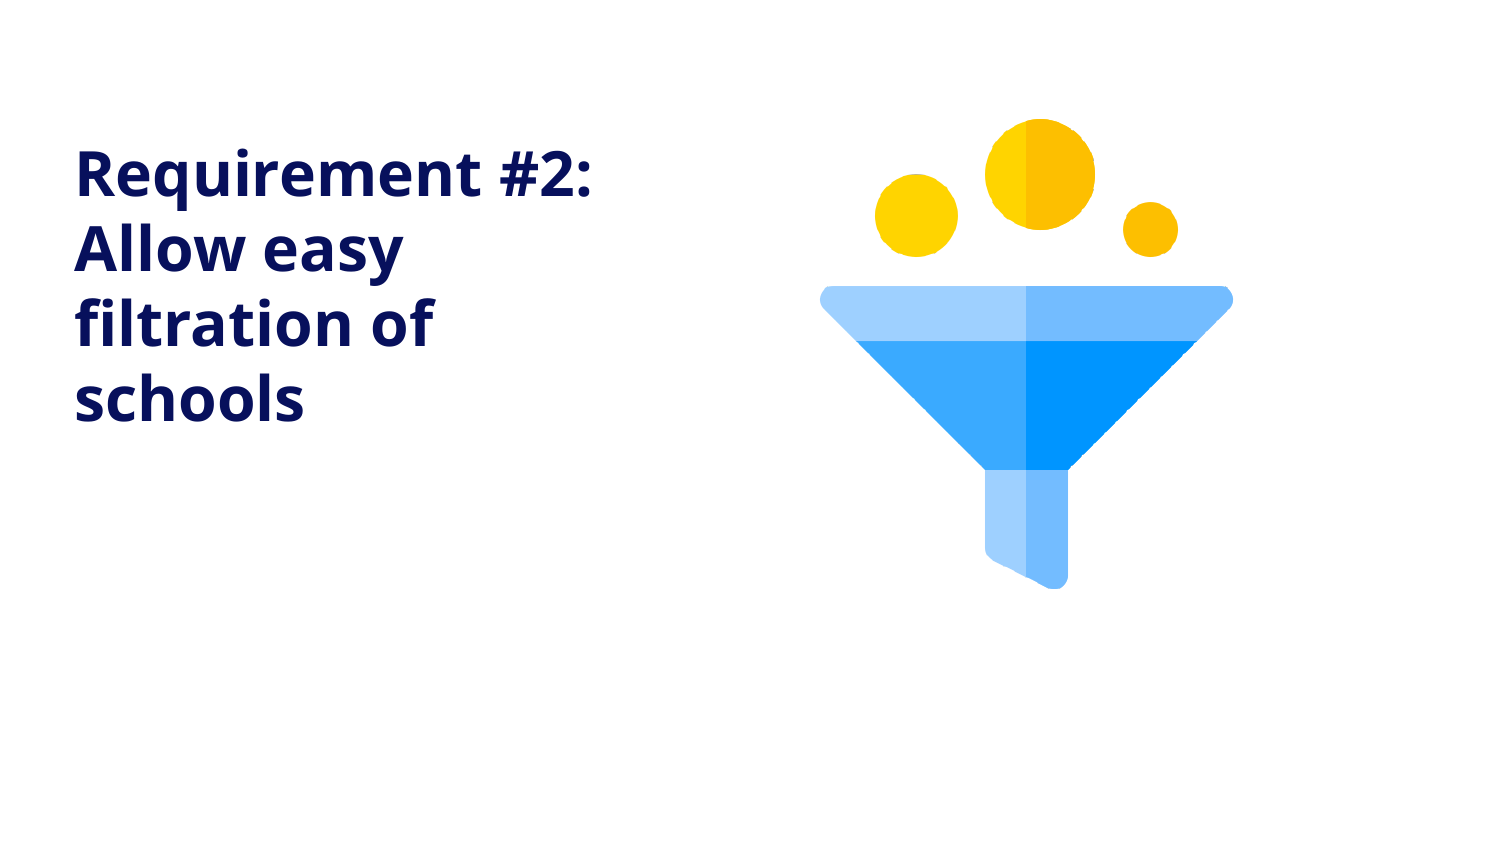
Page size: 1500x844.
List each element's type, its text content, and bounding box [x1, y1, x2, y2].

title Requirement #2: Allow easy filtration of schools [59, 119, 626, 192]
picture [790, 119, 1261, 589]
